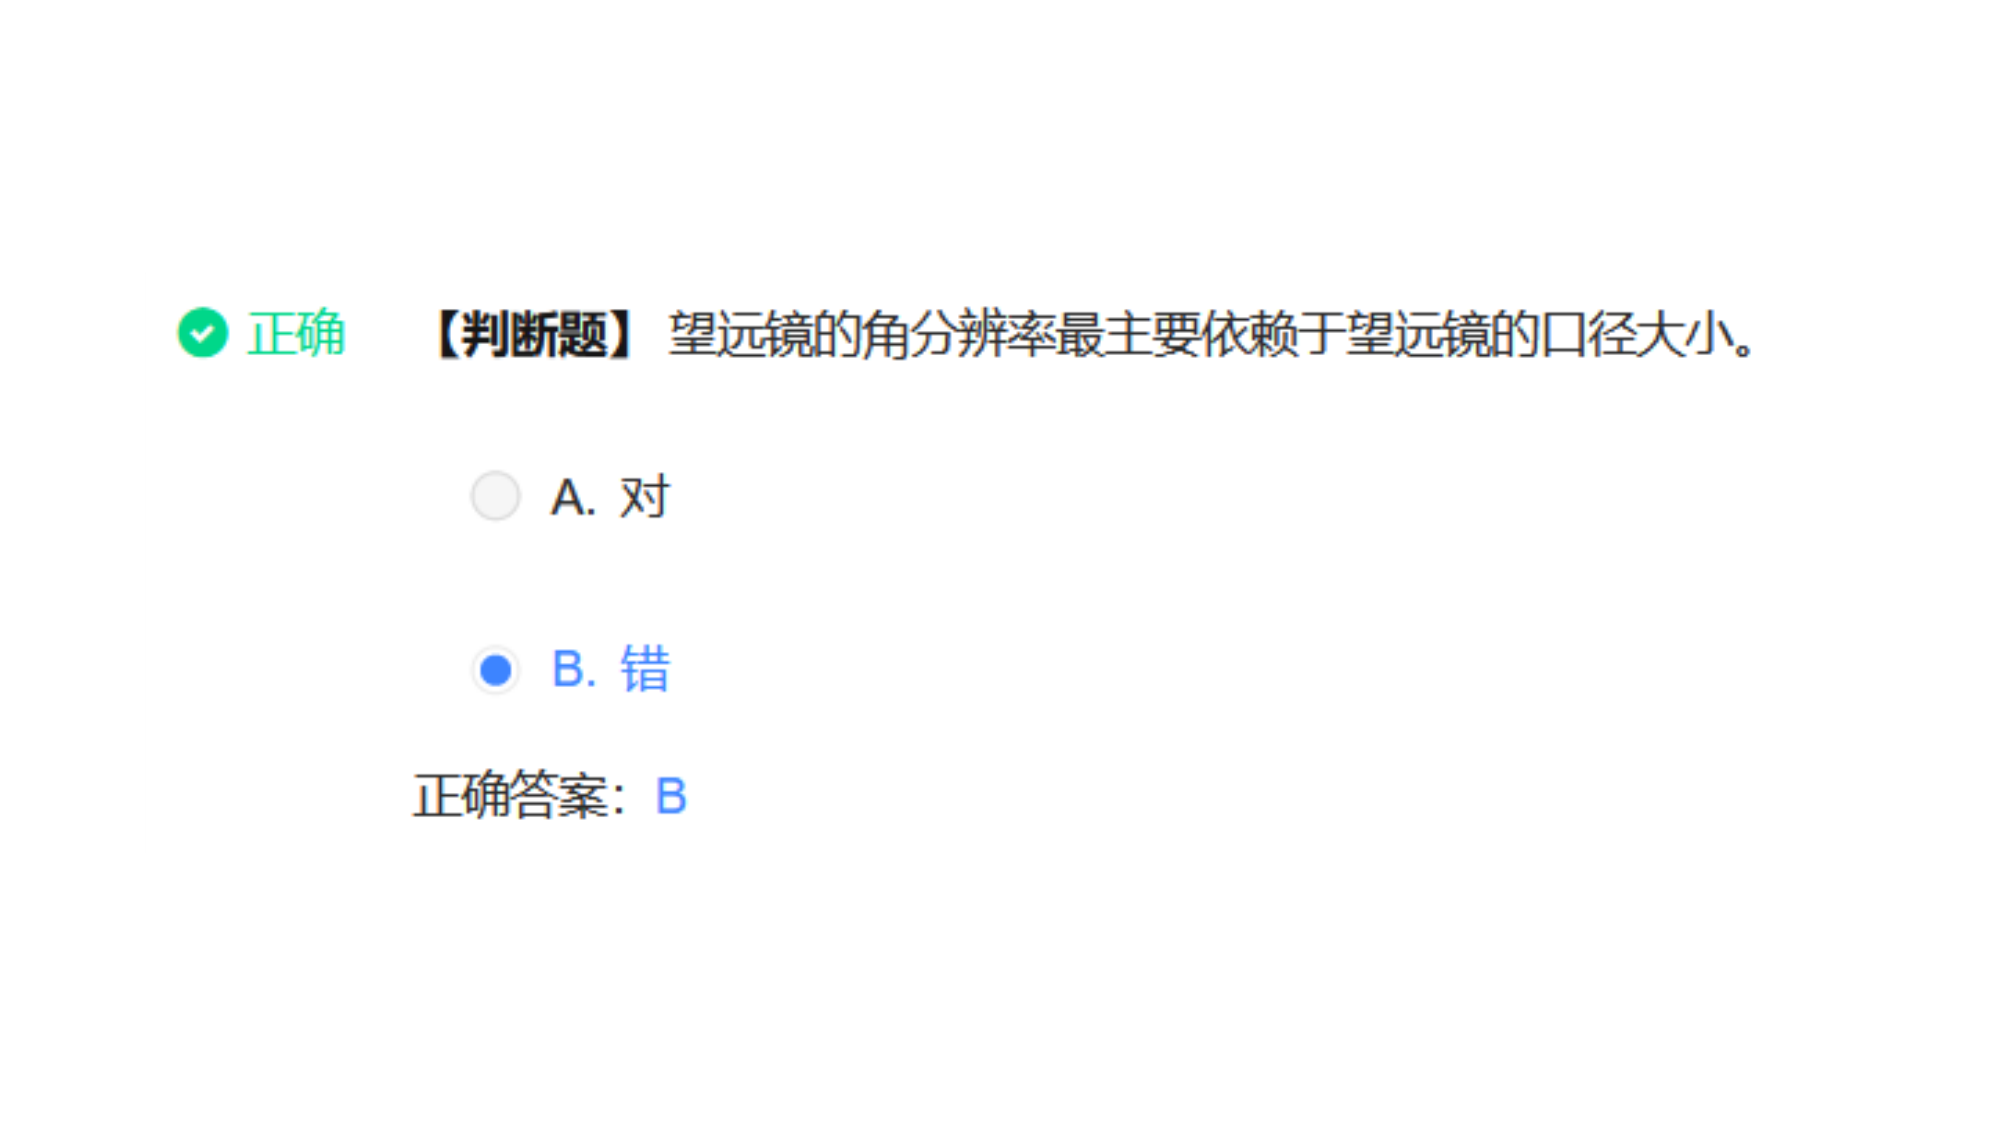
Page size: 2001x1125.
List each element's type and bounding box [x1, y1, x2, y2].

picture [144, 272, 1856, 853]
